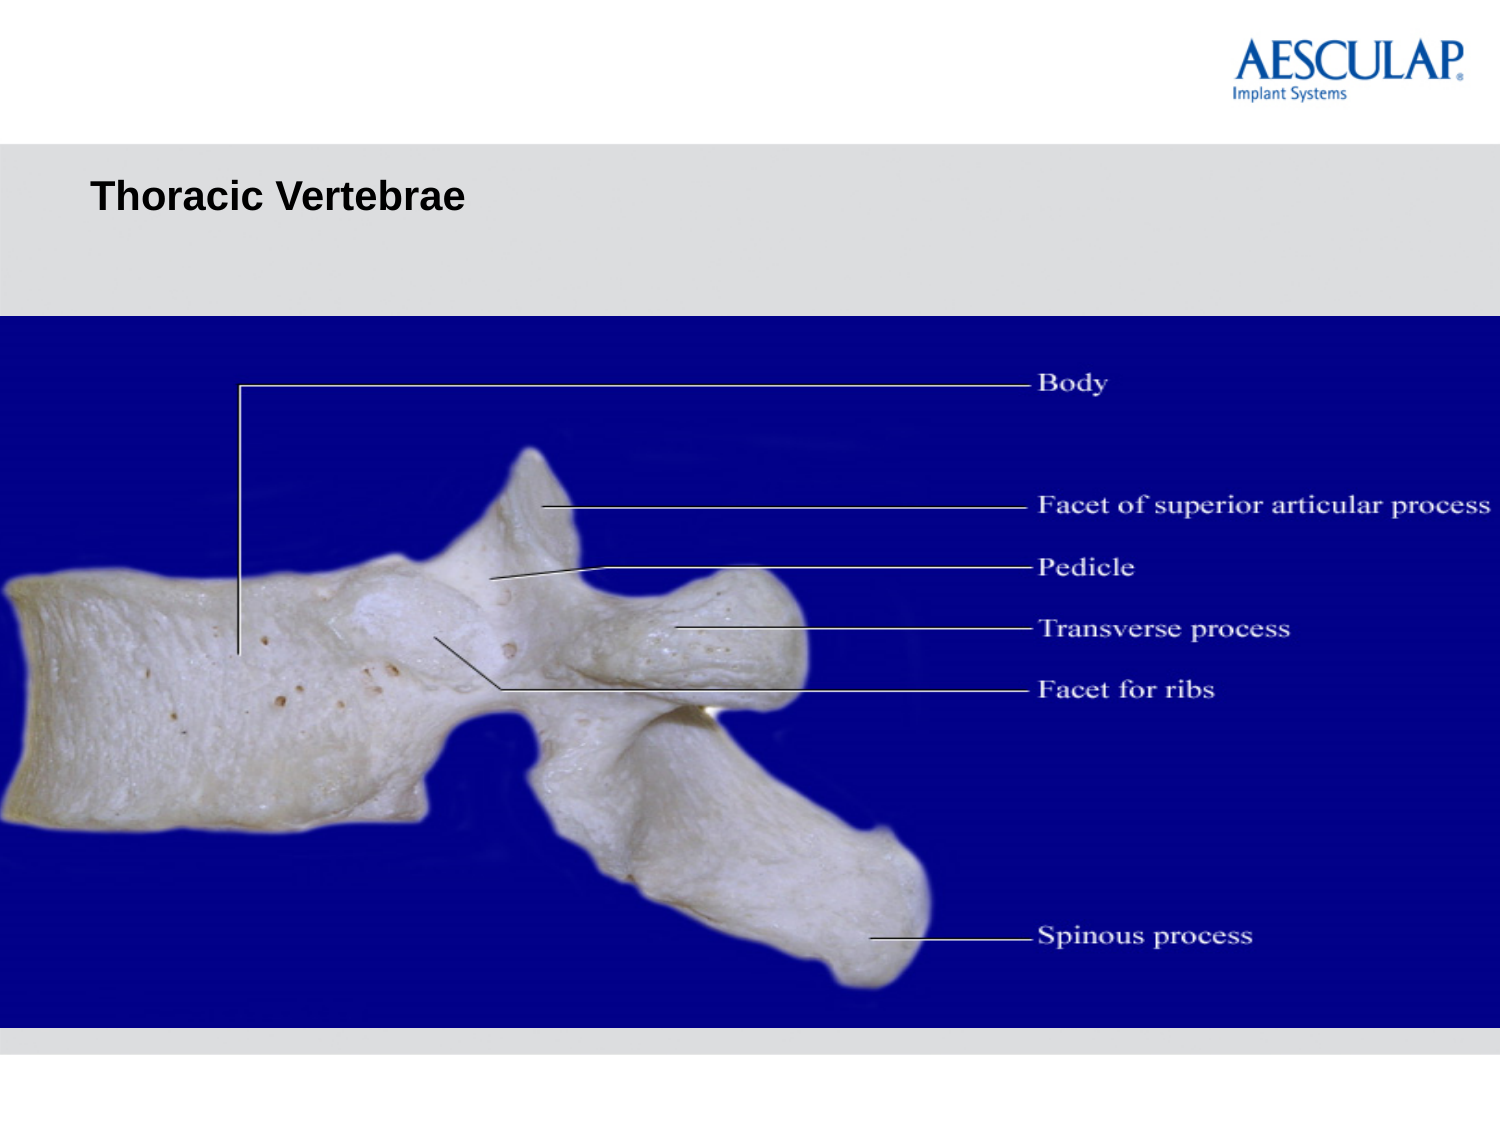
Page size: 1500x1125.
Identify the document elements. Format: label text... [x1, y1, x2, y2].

picture [0, 1028, 1500, 1125]
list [0, 316, 1500, 1028]
picture [0, 0, 1500, 316]
title Thoracic Vertebrae [74, 137, 1426, 251]
